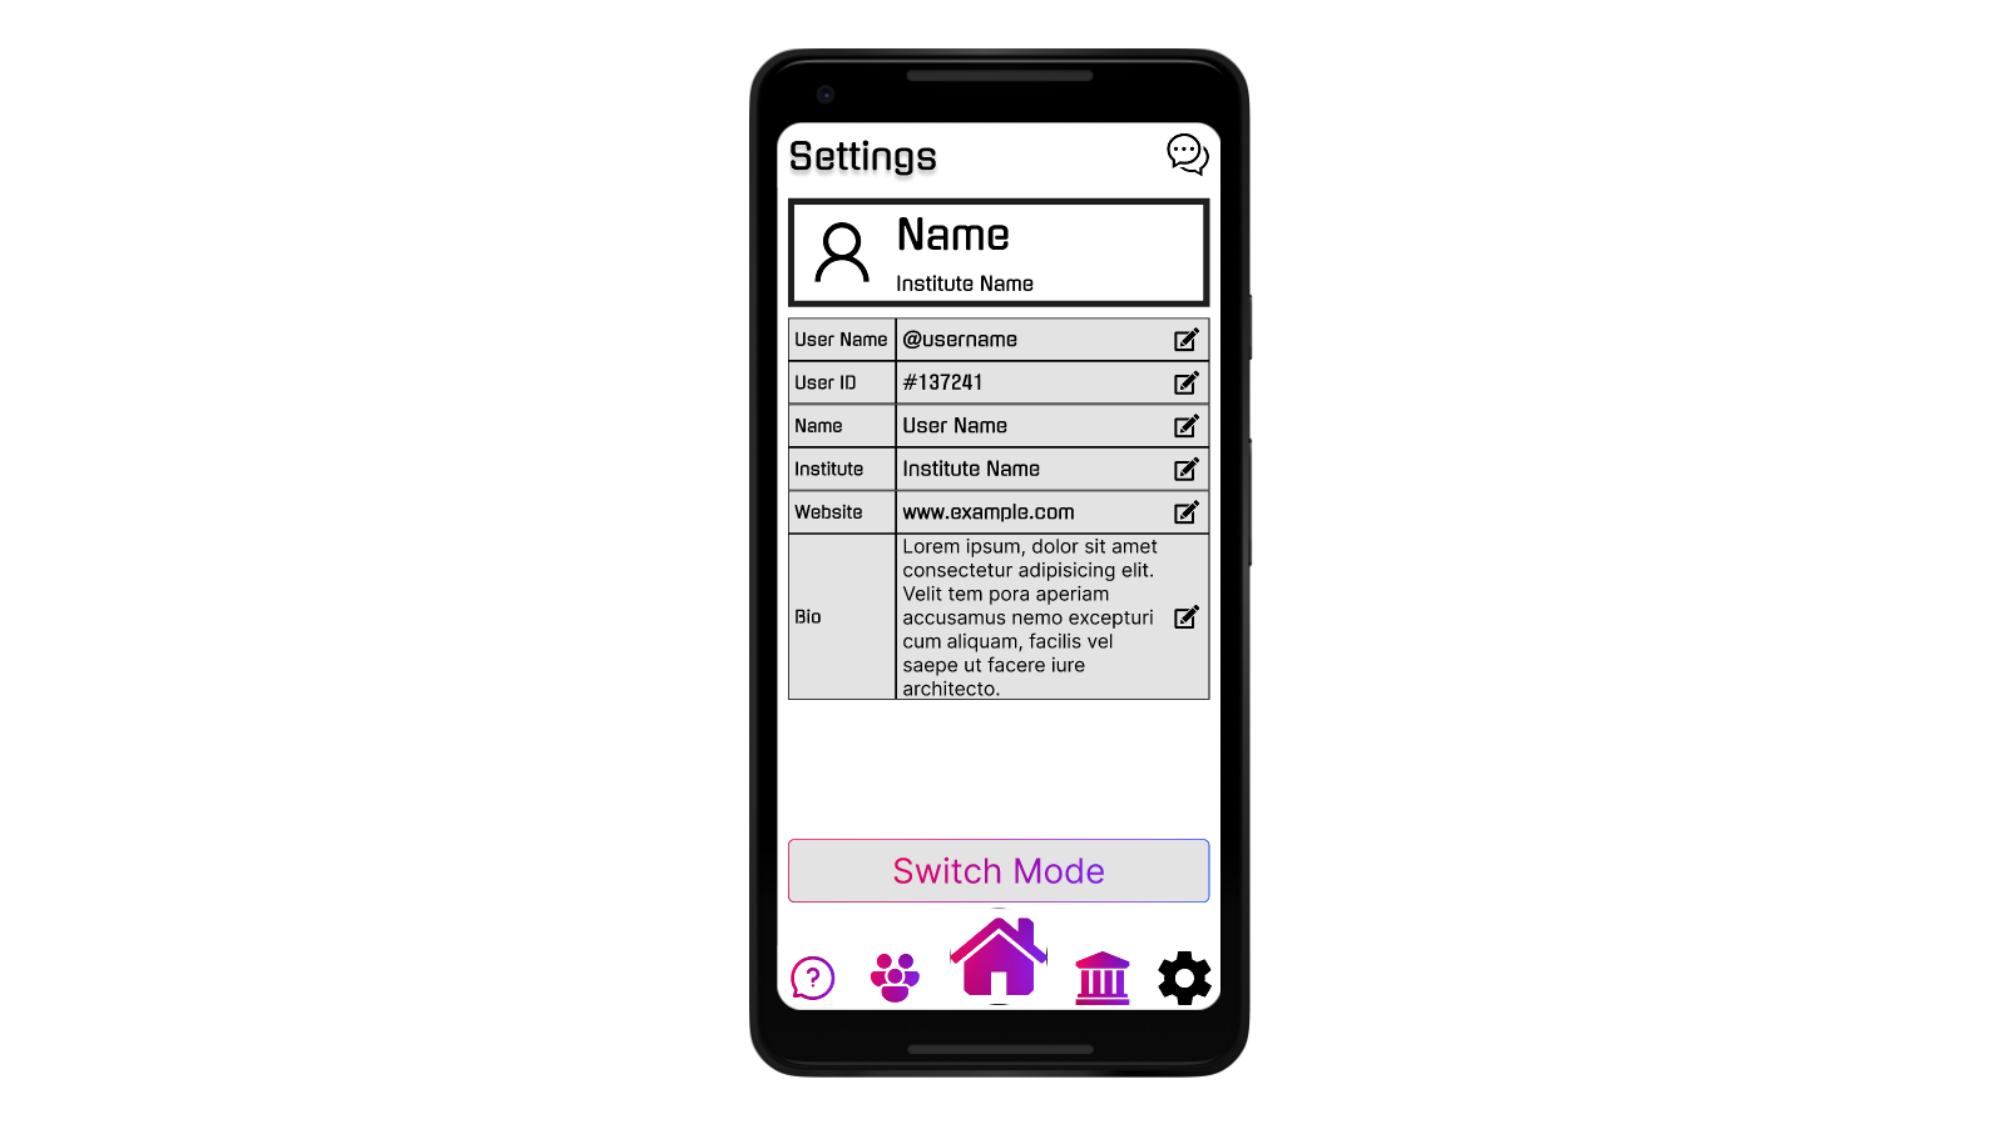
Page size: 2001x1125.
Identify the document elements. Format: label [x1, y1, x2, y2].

picture [723, 25, 1277, 1100]
